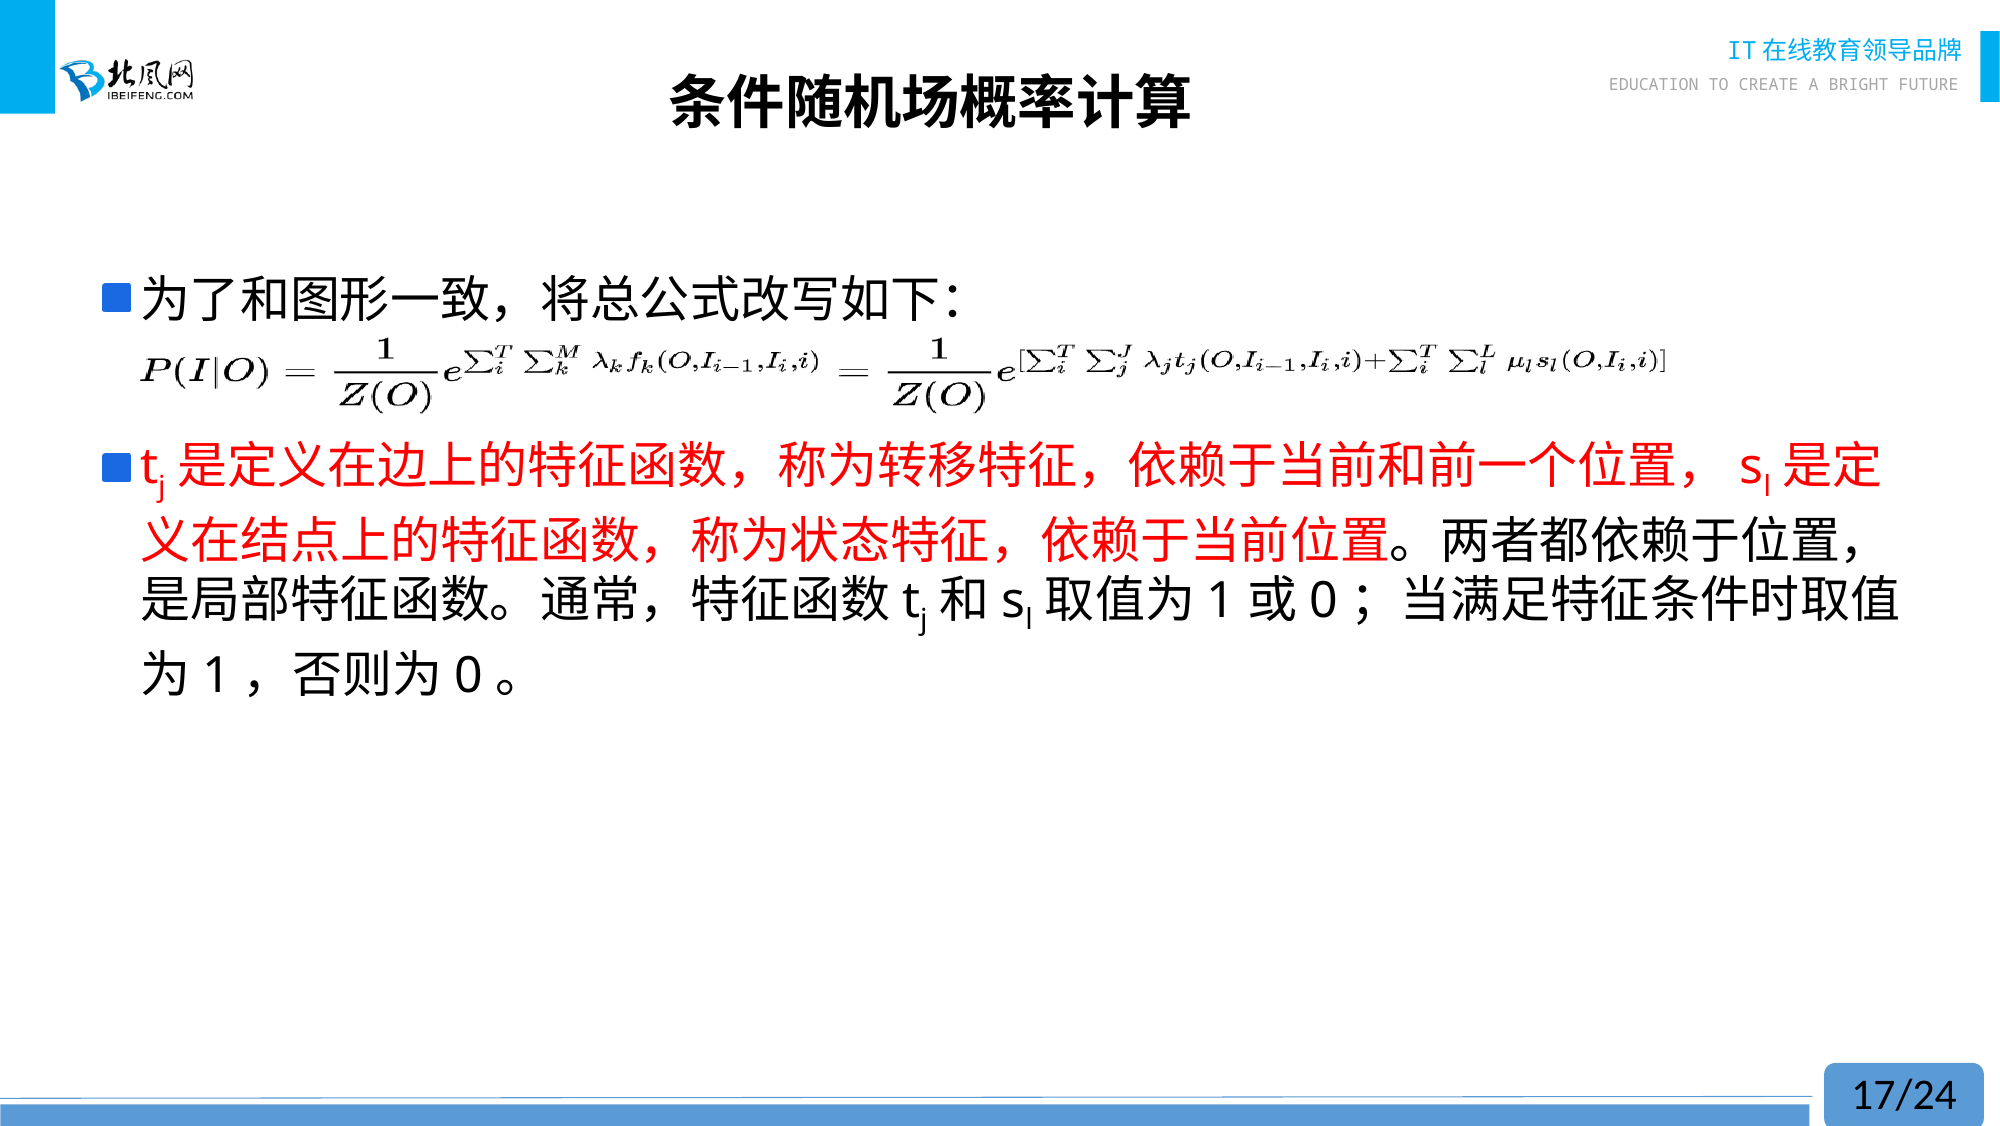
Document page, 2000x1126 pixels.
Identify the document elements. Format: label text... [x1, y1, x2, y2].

title 条件随机场概率计算 [255, 42, 1606, 167]
picture [56, 54, 198, 103]
picture [118, 322, 1687, 430]
picture [102, 283, 131, 312]
list 为了和图形一致，将总公式改写如下： tj是定义在边上的特征函数，称为转移特征，依赖于当前和前一个位置，sl是定义在结点上的特征函数，称为状态特征，依赖于当前位置。两者都依赖于位置，是局部特征函数。通常，特征函数tj和sl取值为1或0；当满足特征条件时取值为1，否则为0。 [87, 252, 1922, 1028]
picture [102, 453, 131, 482]
